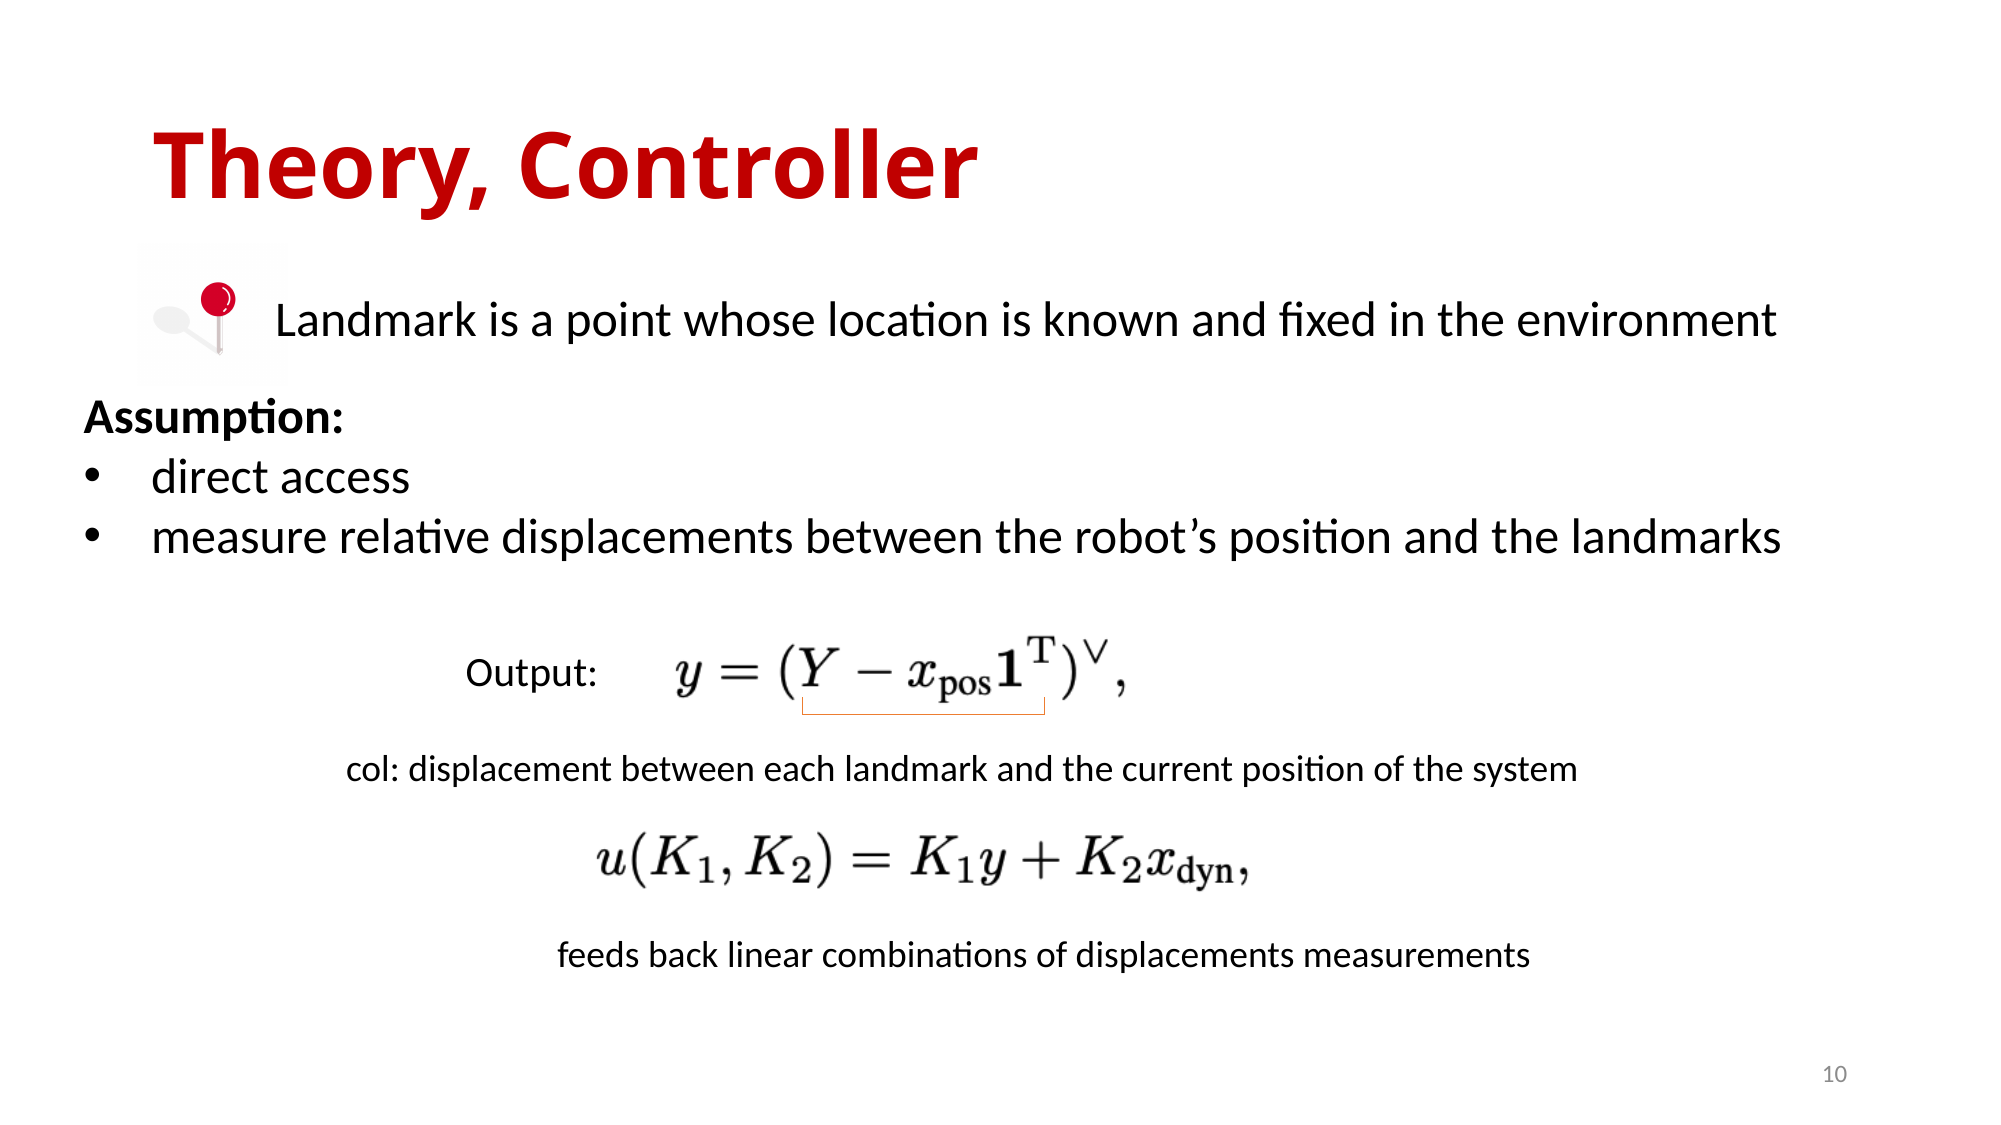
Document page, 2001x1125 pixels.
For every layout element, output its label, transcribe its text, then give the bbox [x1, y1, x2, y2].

text_box Output: [450, 637, 638, 703]
picture [638, 605, 1176, 725]
picture [562, 816, 1284, 901]
slide_number 10 [1412, 1042, 1863, 1103]
text_box Landmark is a point whose location is known and fixed in the environment [288, 279, 1830, 355]
text_box col: displacement between each landmark and the current position of the system [331, 736, 1694, 797]
title Theory, Controller [137, 59, 1863, 278]
text_box feeds back linear combinations of displacements measurements [542, 922, 1547, 983]
picture [137, 243, 288, 386]
